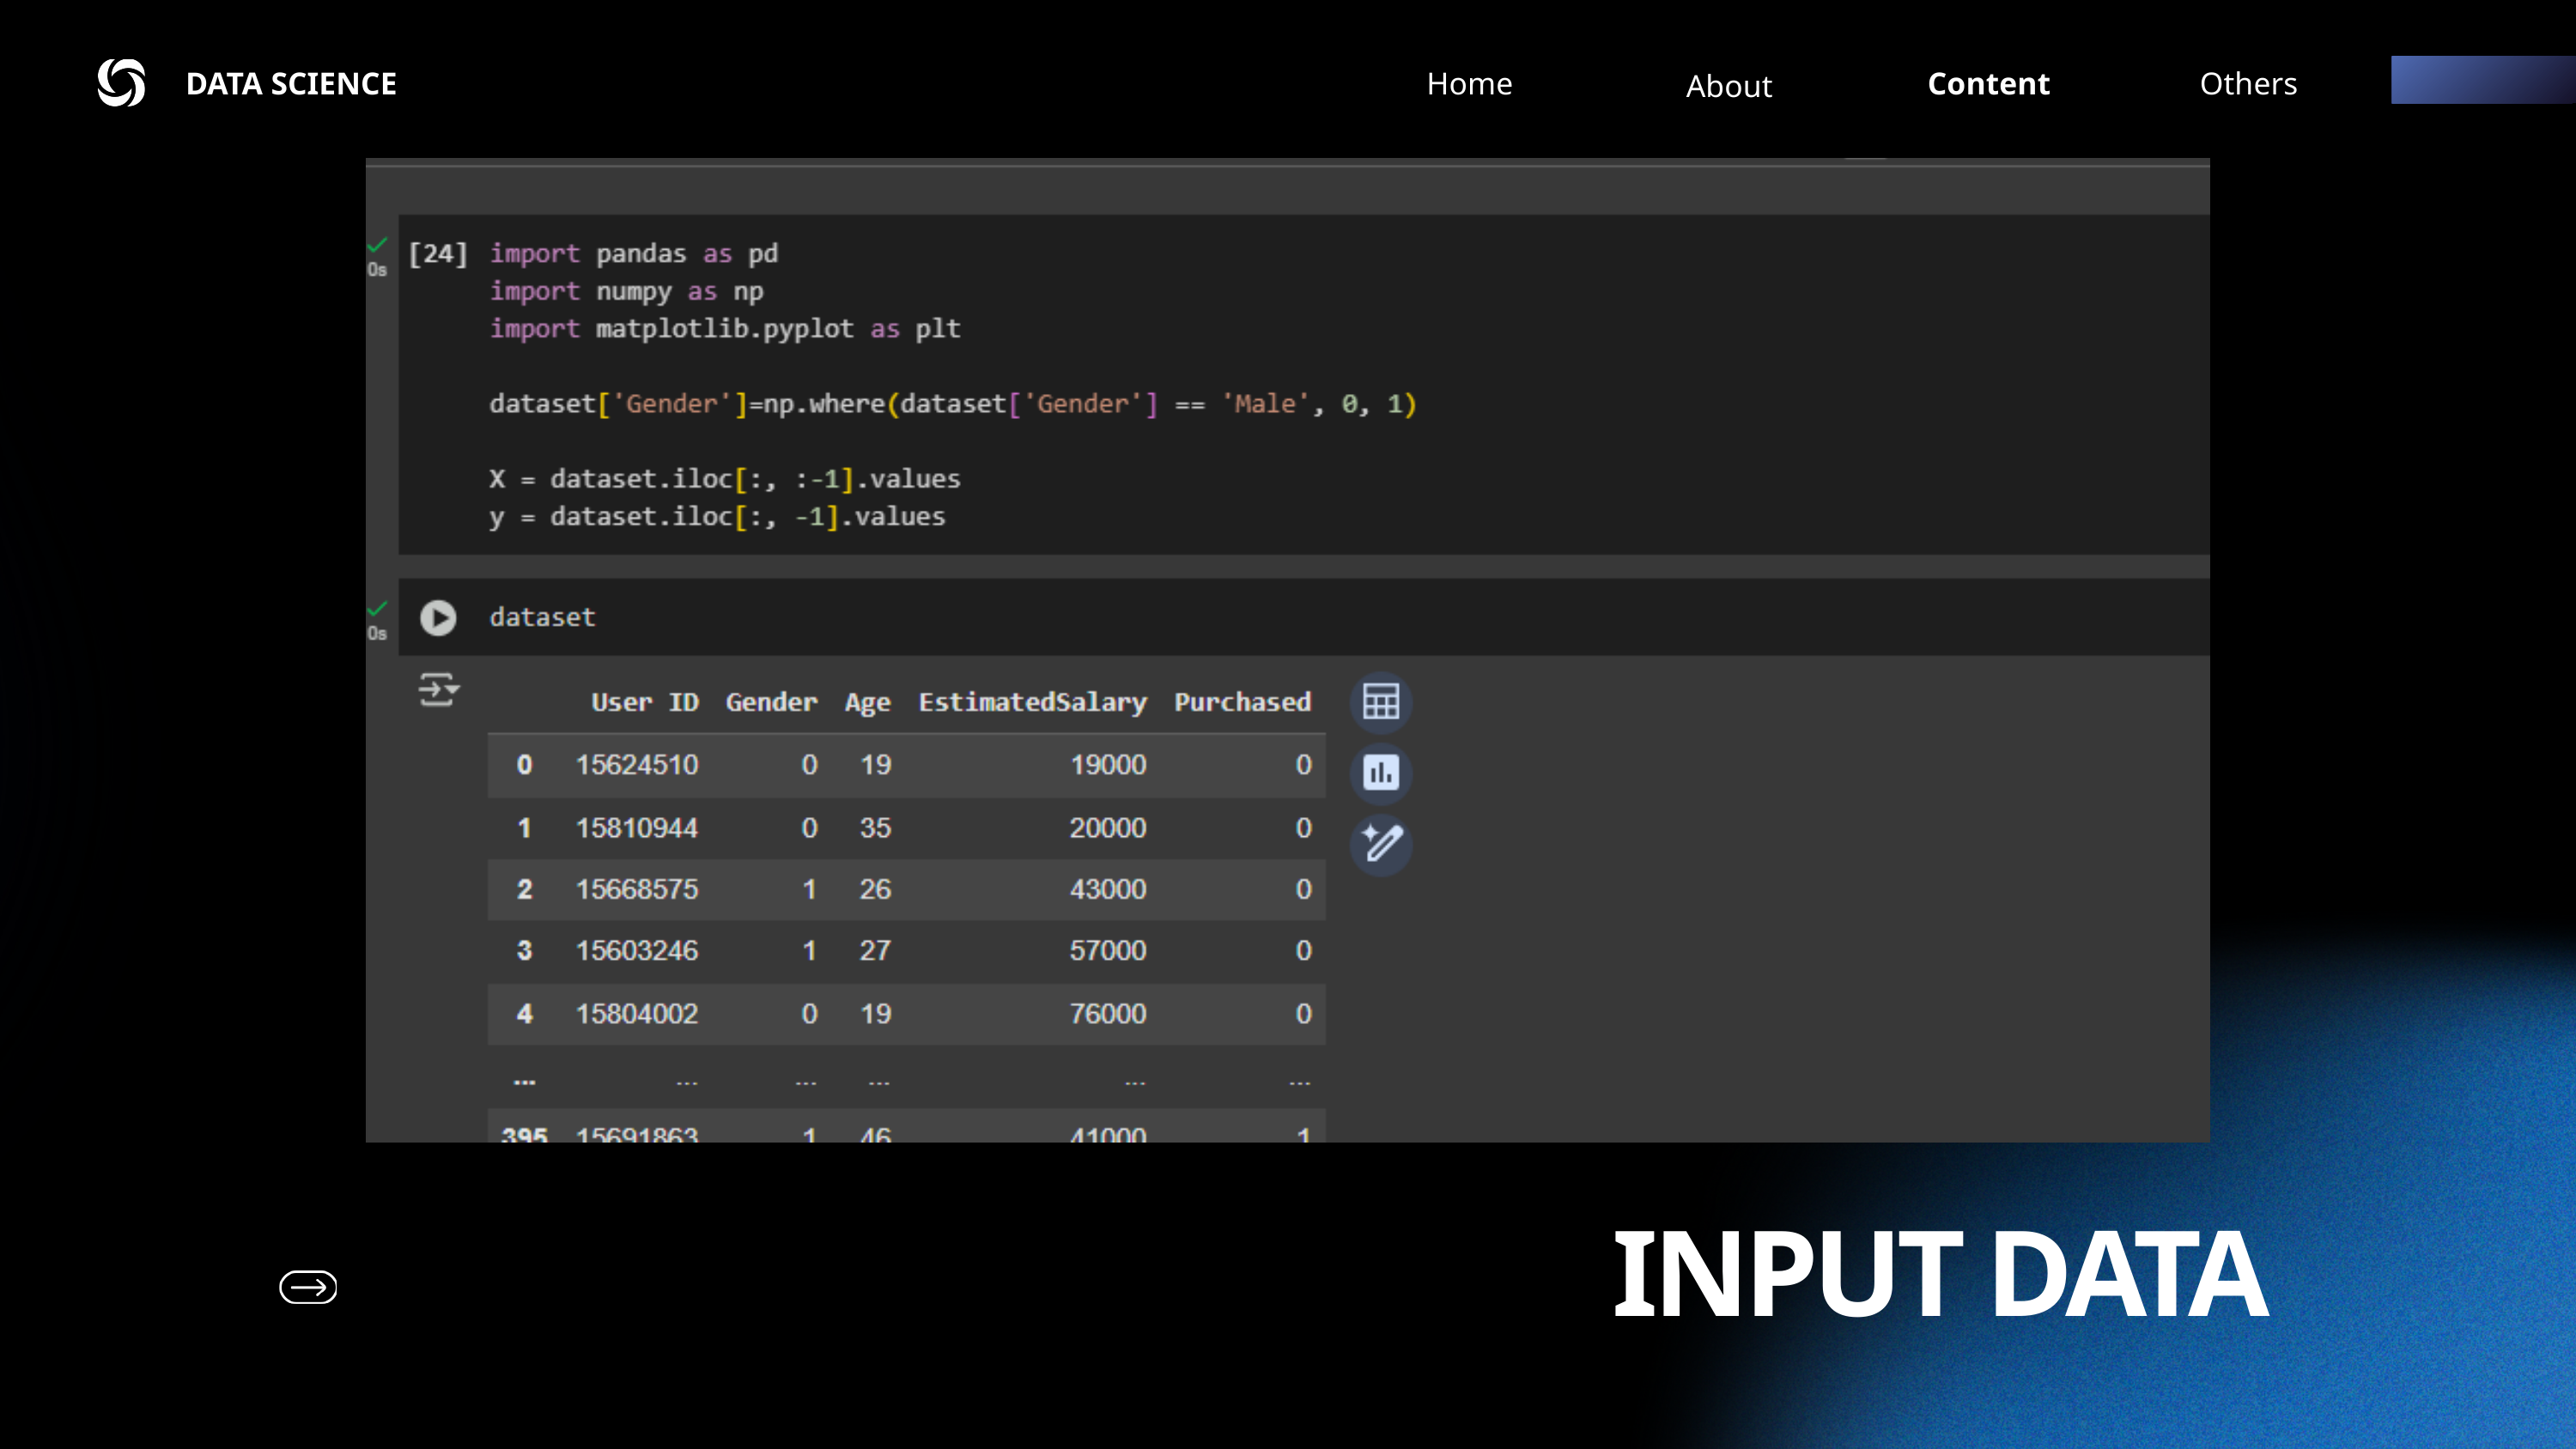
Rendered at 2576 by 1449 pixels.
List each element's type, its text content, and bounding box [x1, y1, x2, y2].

text_box [0, 0, 189, 1449]
text_box About [1612, 60, 1847, 104]
text_box [1462, 904, 2576, 1449]
text_box DATA SCIENCE [189, 58, 574, 101]
text_box INPUT DATA [1612, 1203, 2421, 1341]
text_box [2391, 56, 2576, 104]
text_box Home [1352, 58, 1588, 101]
text_box Others [2131, 58, 2366, 101]
text_box Content [1872, 58, 2106, 101]
text_box [365, 158, 2210, 1143]
text_box [279, 1270, 337, 1304]
